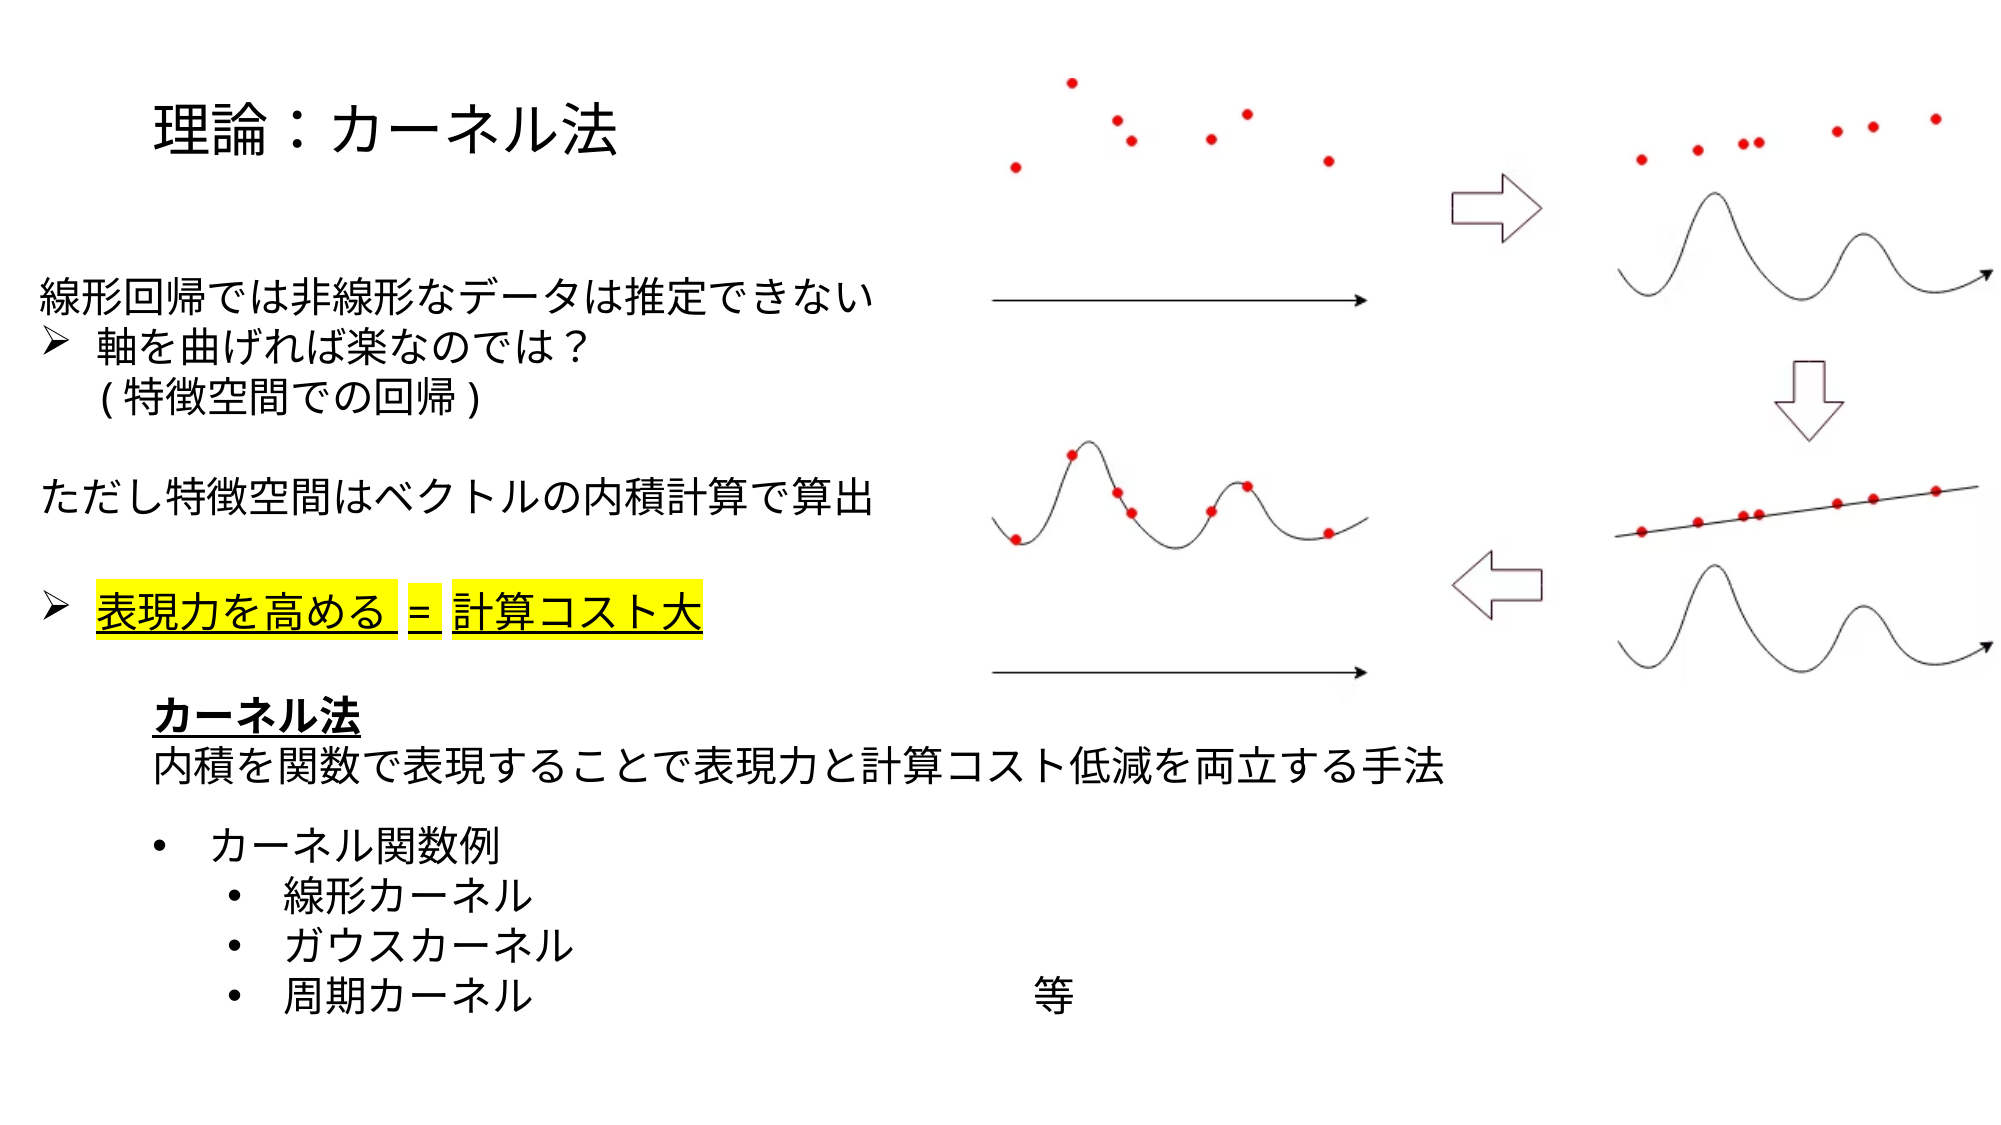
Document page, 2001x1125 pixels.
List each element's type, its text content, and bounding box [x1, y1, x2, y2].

picture [981, 78, 1995, 705]
title 理論：カーネル法 [137, 59, 1863, 205]
